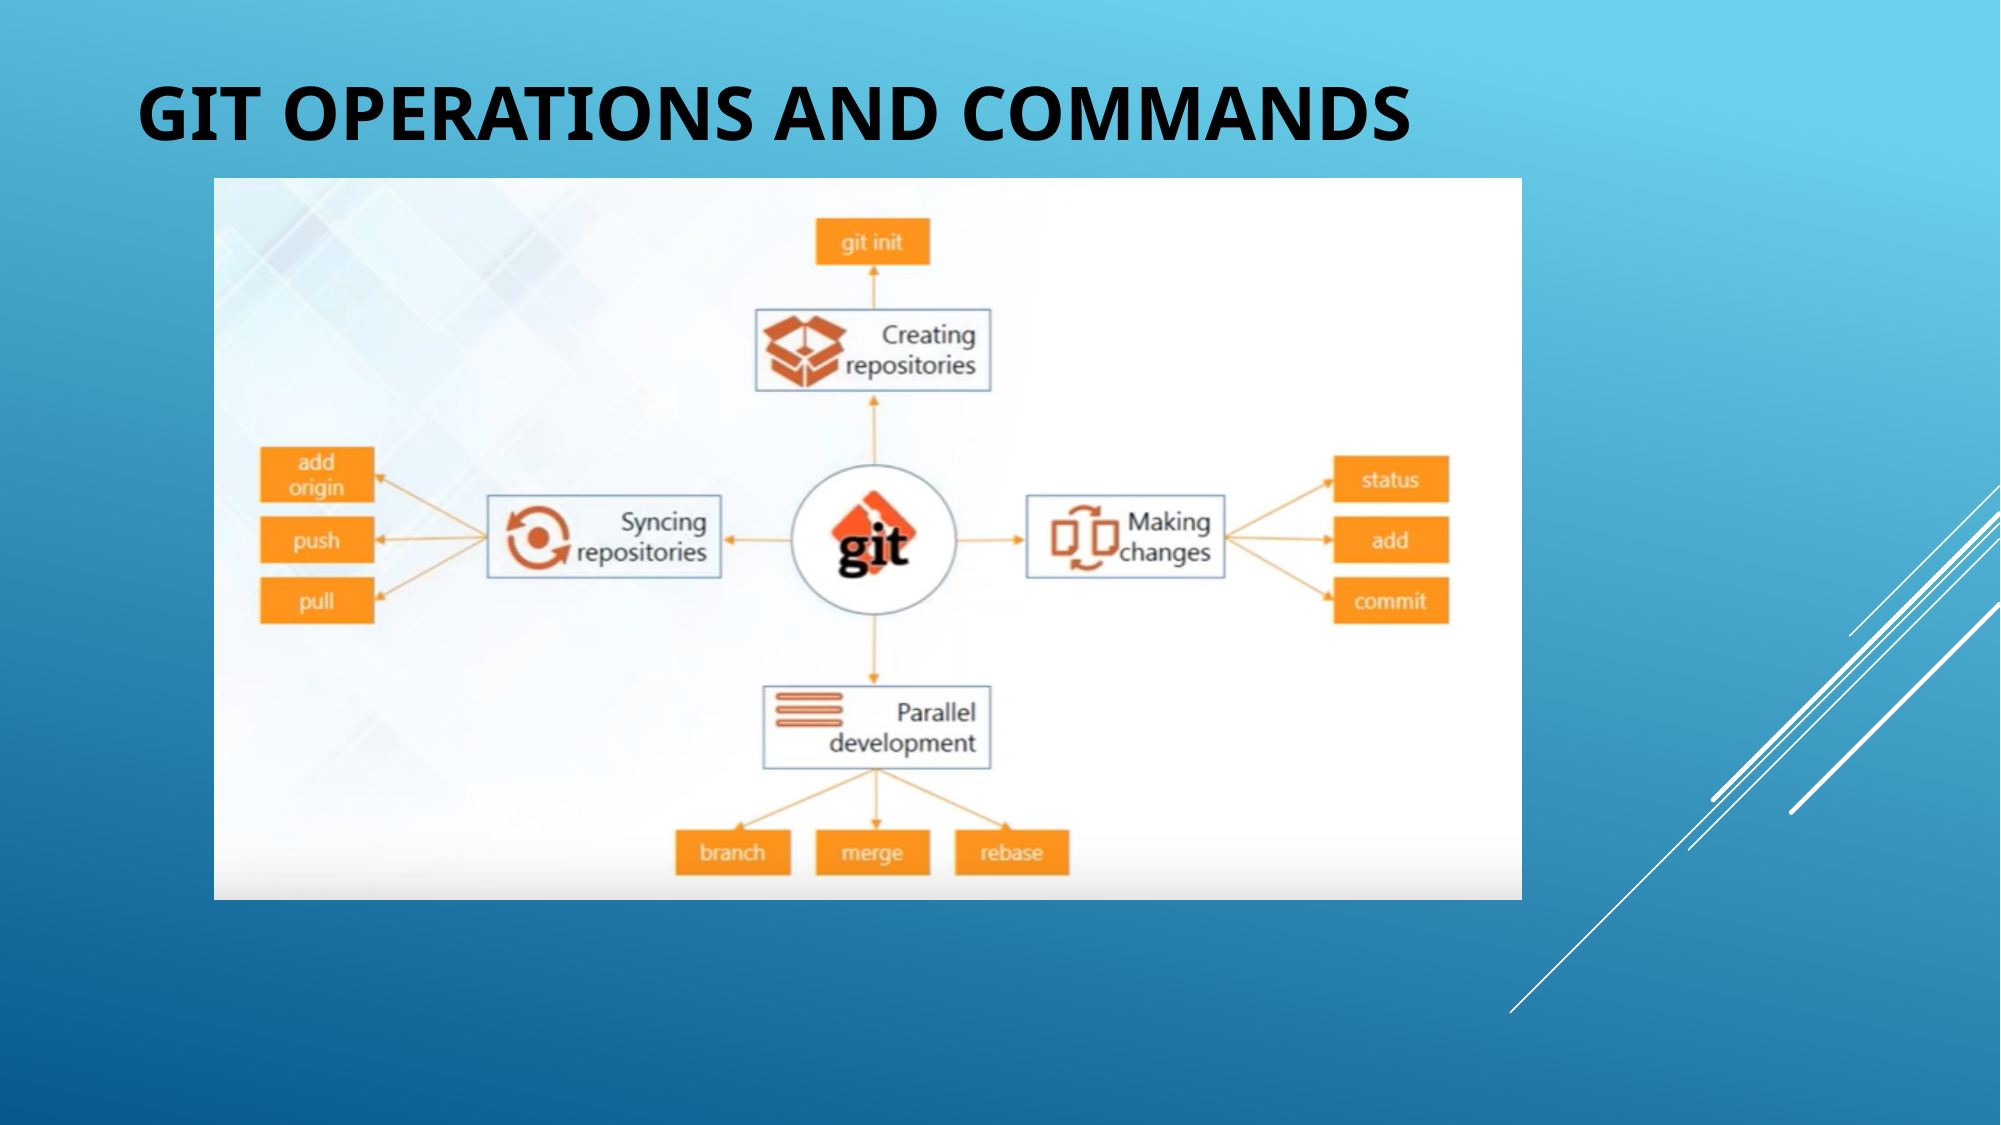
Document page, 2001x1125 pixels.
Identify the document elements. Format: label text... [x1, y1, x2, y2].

title GIT operations and commands [121, 58, 1522, 164]
picture [214, 178, 1522, 901]
